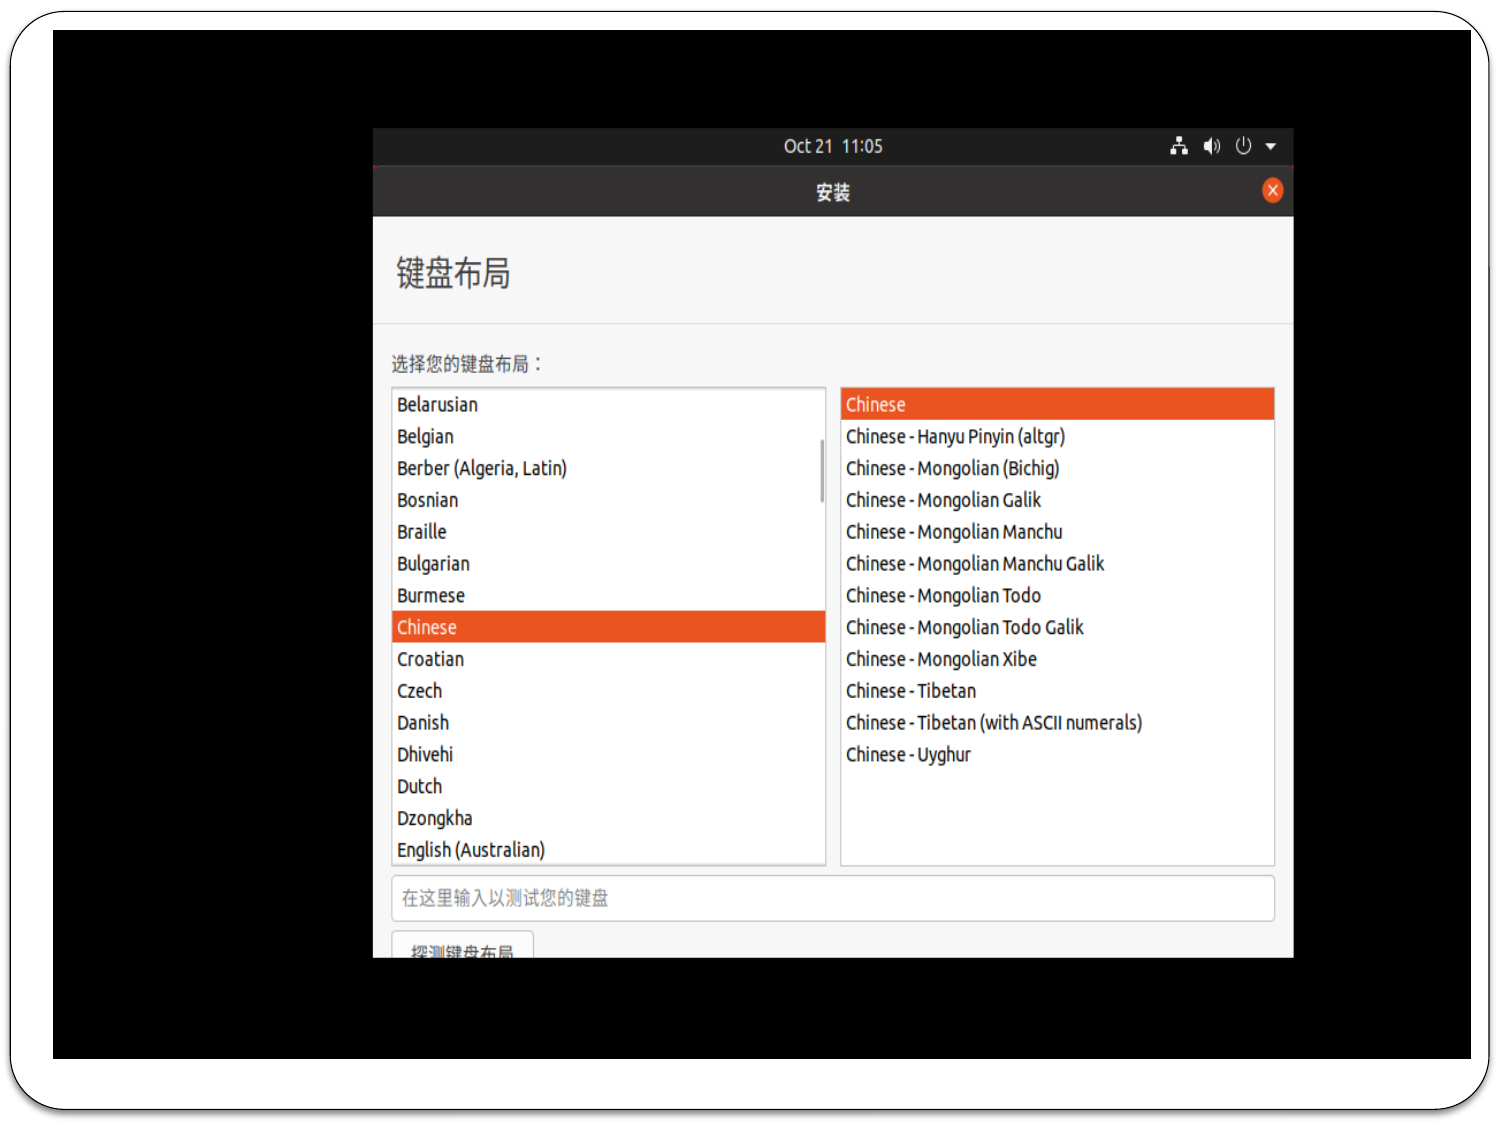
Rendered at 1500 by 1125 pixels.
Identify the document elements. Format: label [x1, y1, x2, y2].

picture [52, 30, 1471, 1059]
